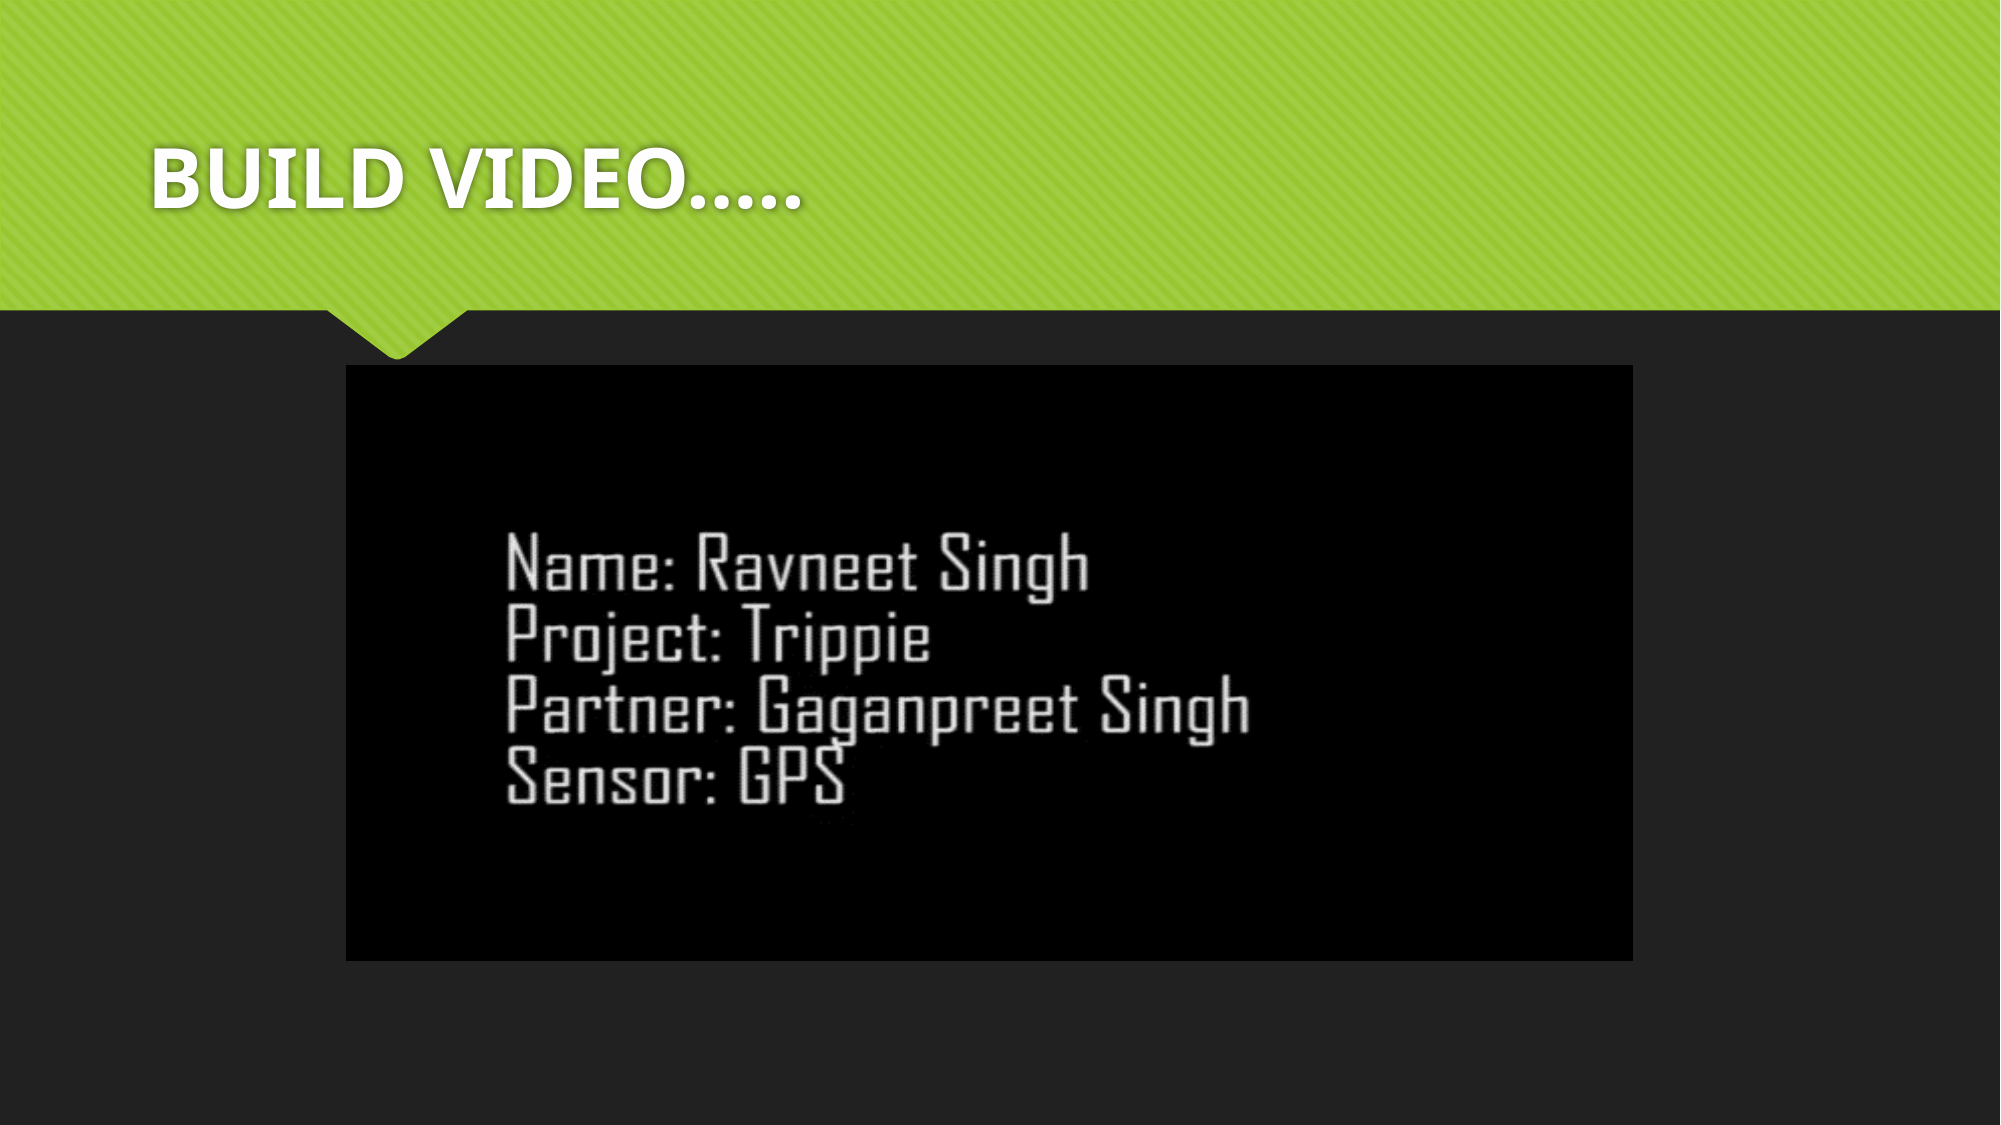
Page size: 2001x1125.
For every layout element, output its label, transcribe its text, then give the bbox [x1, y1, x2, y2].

title BUILD VIDEO….. [132, 73, 1868, 233]
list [345, 364, 1634, 962]
